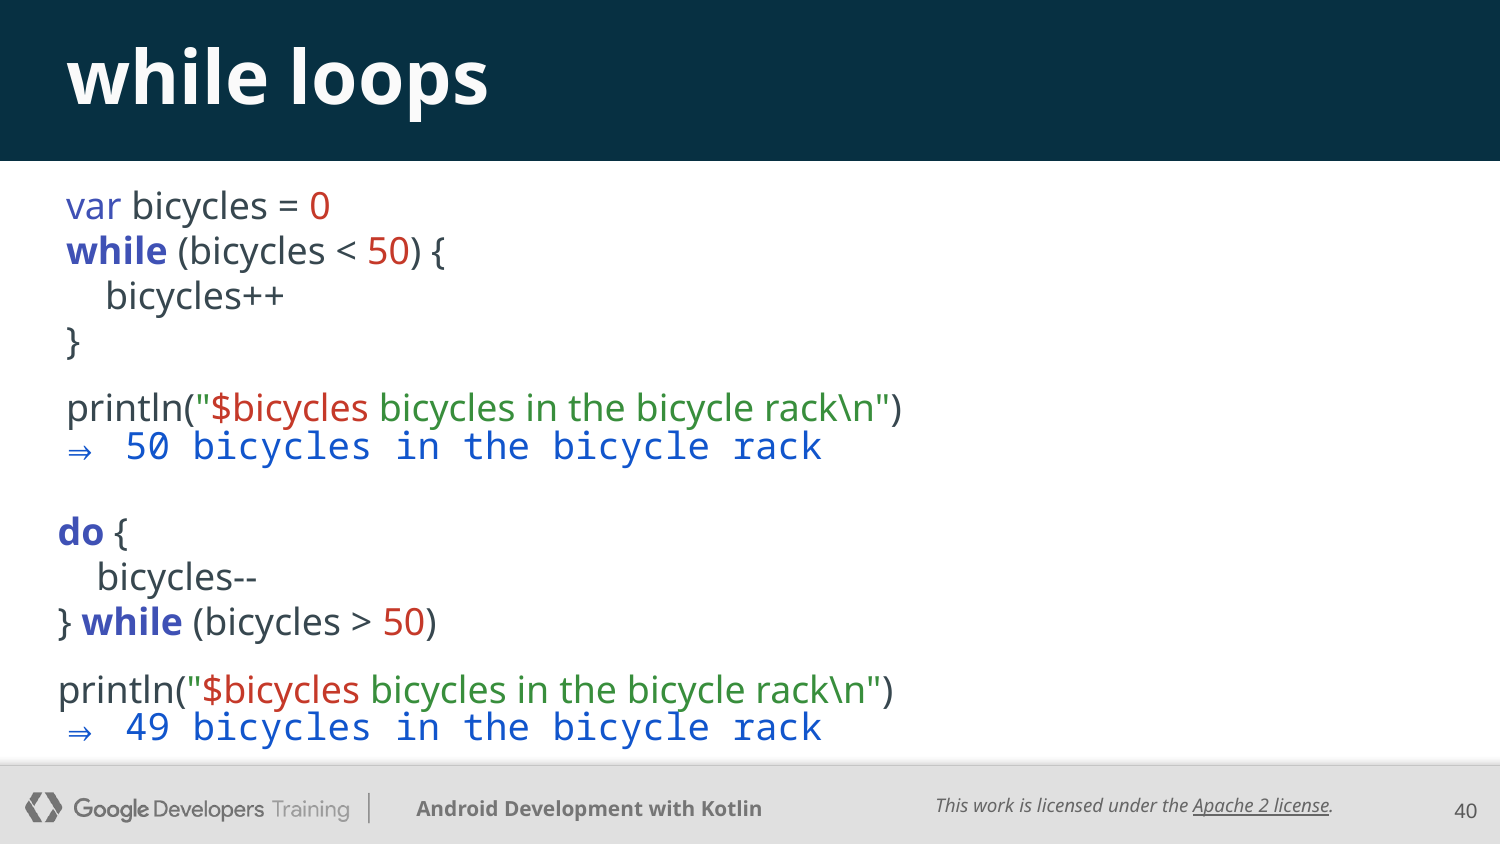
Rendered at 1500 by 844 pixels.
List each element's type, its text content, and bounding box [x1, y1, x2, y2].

picture [0, 161, 1500, 844]
title while loops [51, 40, 1472, 135]
text_box do { bicycles-- } while (bicycles > 50) println("$bicycles bicycles in the bicycle rack\n") [42, 493, 1436, 664]
text_box ⇒ 49 bicycles in the bicycle rack [42, 687, 1155, 753]
slide_number ‹#› [1402, 777, 1493, 842]
list var bicycles = 0 while (bicycles < 50) { bicycles++ } println("$bicycles bicycles in the bicycle rack\n") [51, 166, 1429, 422]
text_box ⇒ 50 bicycles in the bicycle rack [42, 407, 1155, 482]
